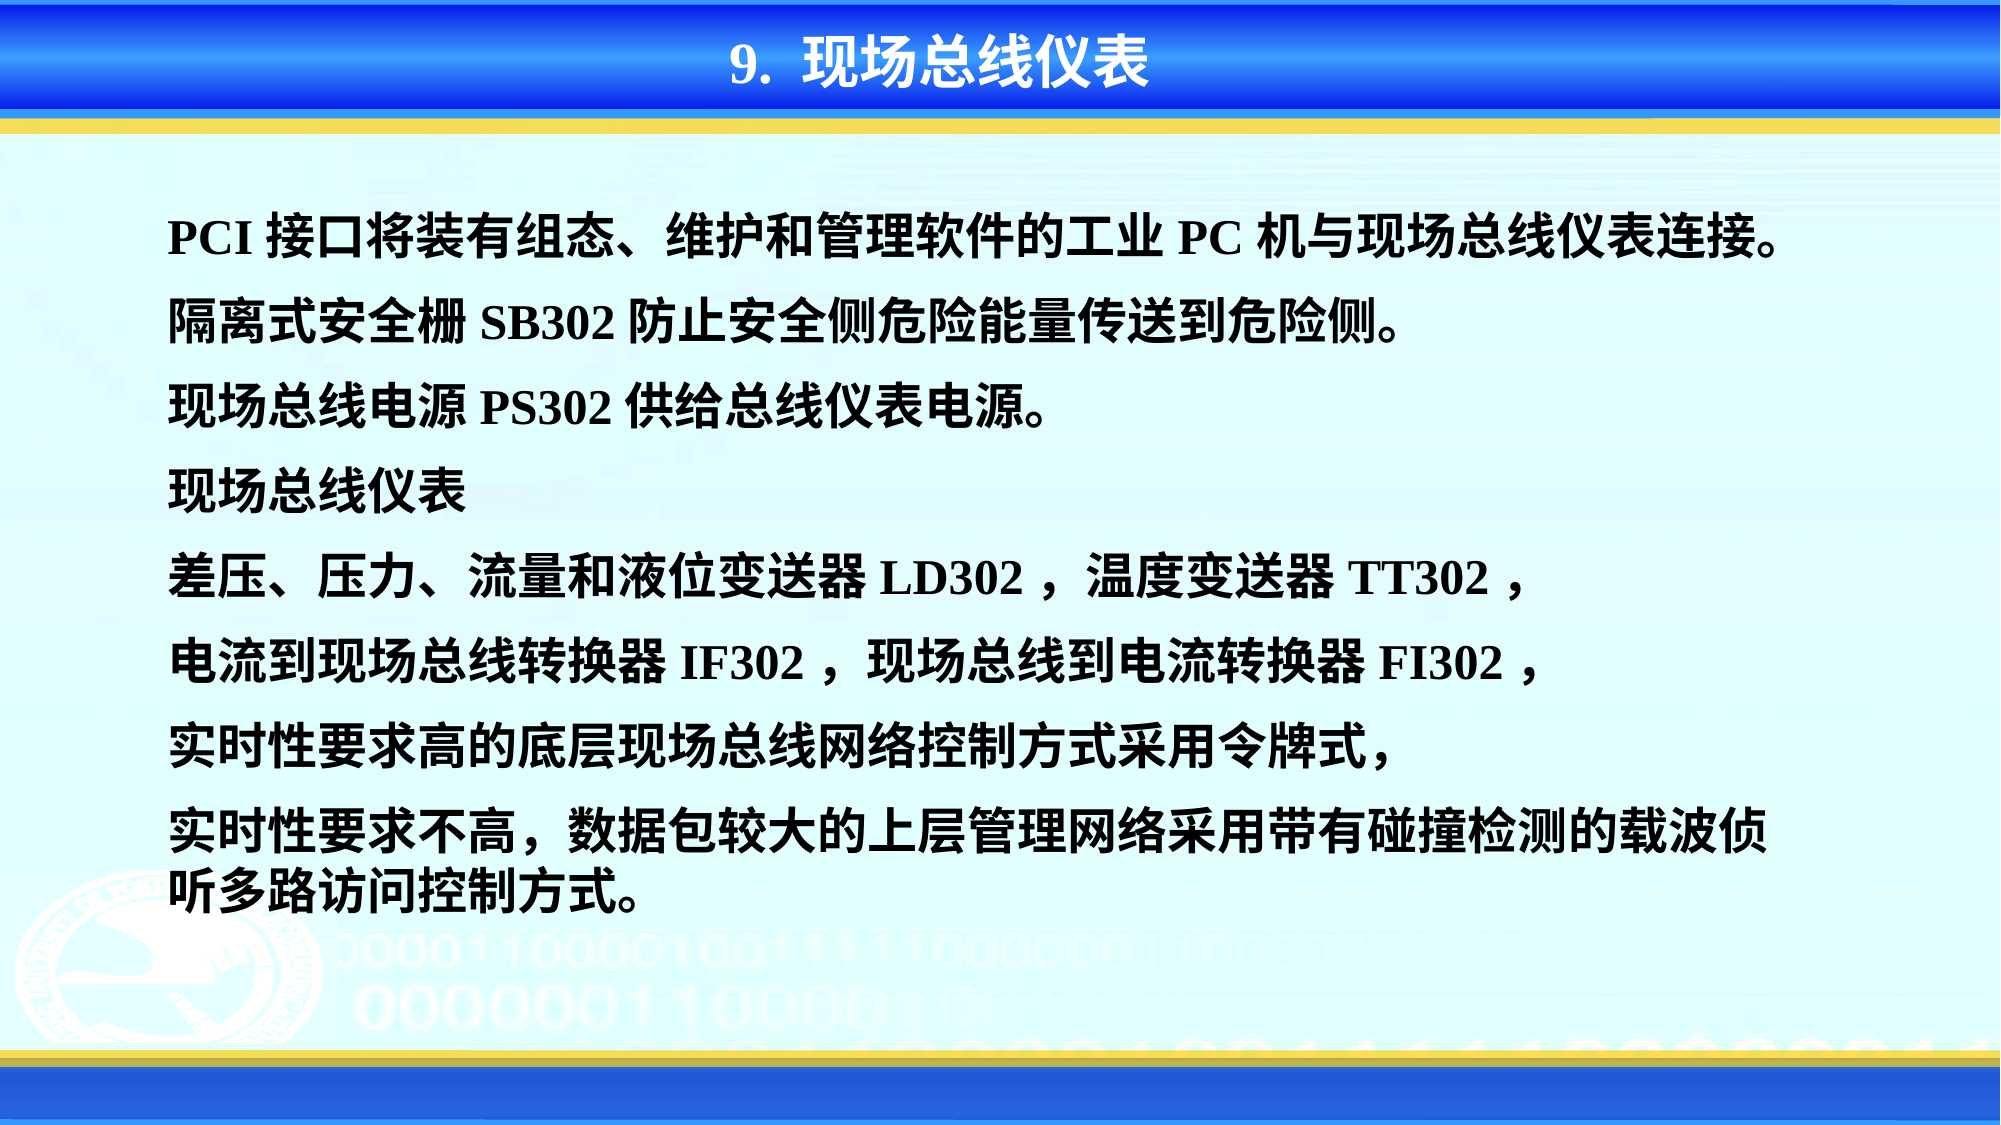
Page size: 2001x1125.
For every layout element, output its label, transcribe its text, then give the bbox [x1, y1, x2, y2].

text_box PCI接口将装有组态、维护和管理软件的工业PC机与现场总线仪表连接。 隔离式安全栅SB302防止安全侧危险能量传送到危险侧。 现场总线电源PS302供给总线仪表电源。 现场总线仪表 差压、压力、流量和液位变送器LD302，温度变送器TT302， 电流到现场总线转换器IF302，现场总线到电流转换器FI302， 实时性要求高的底层现场总线网络控制方式采用令牌式， 实时性要求不高，数据包较大的上层管理网络采用带有碰撞检测的载波侦听多路访问控制方式。 [152, 196, 1819, 927]
text_box 9. 现场总线仪表 [541, 17, 1339, 103]
picture [0, 1067, 2000, 1120]
